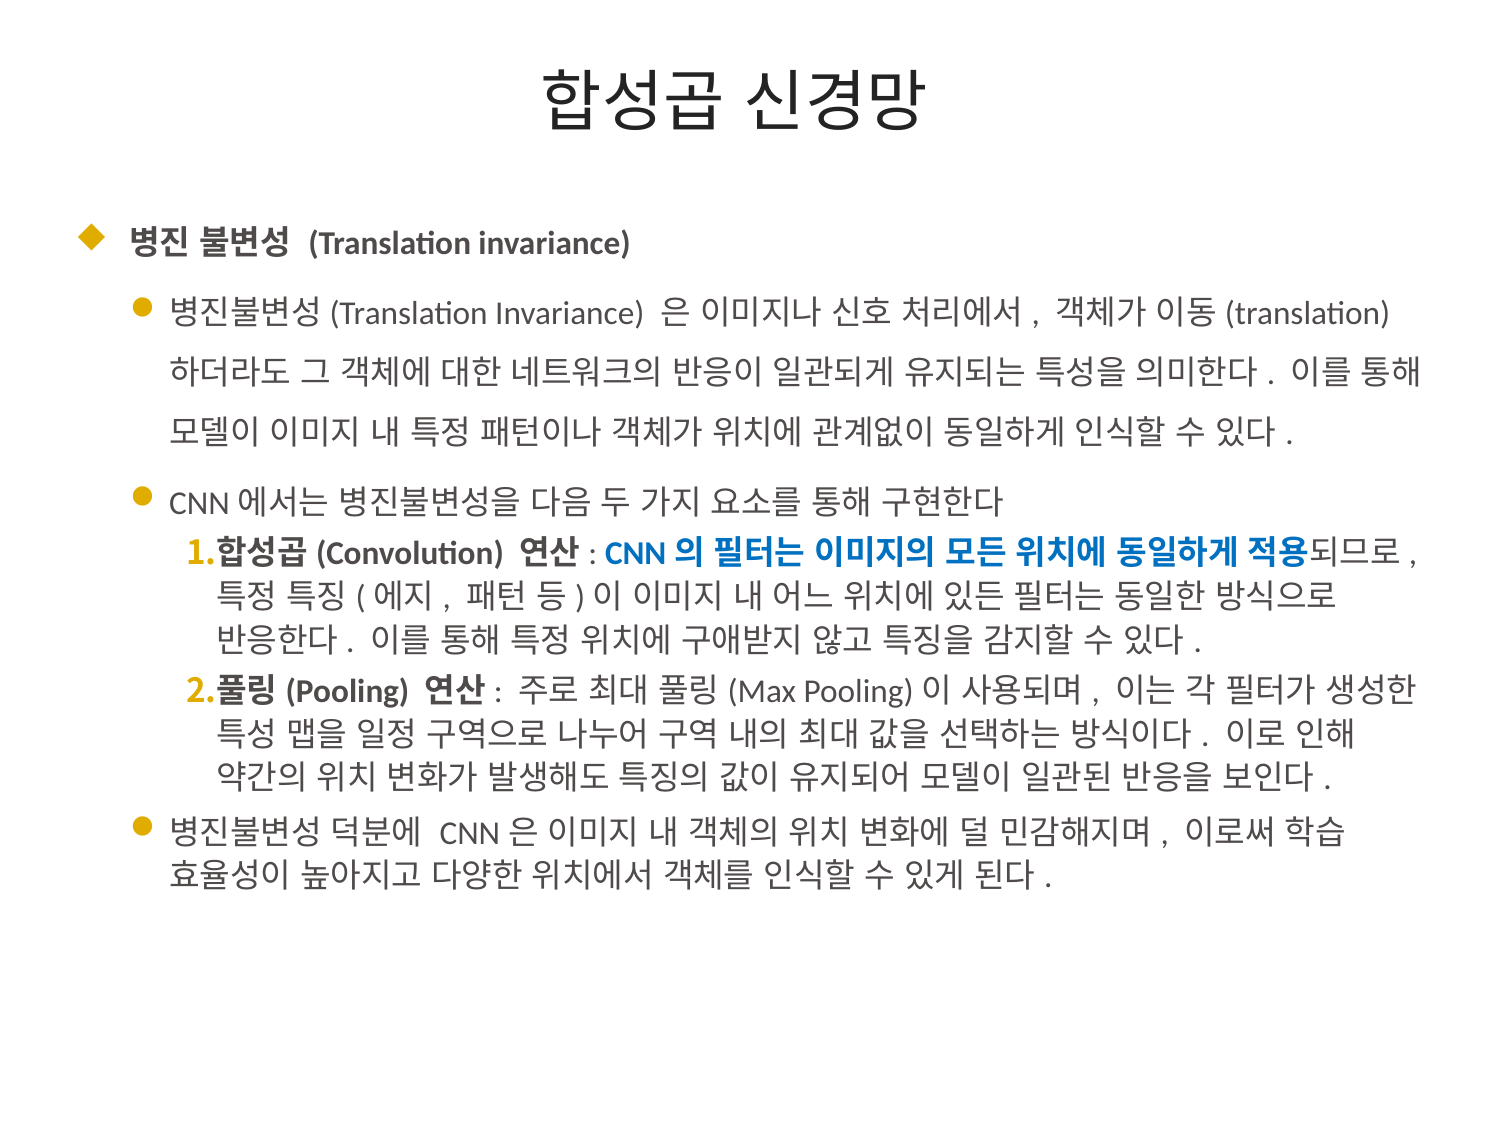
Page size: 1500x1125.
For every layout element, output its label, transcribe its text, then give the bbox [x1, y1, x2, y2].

title 합성곱 신경망 [525, 42, 1043, 146]
list 병진 불변성 (Translation invariance) 병진불변성(Translation Invariance) 은 이미지나 신호 처리에서, 객체가 이동(translation)하더라도 그 객체에 대한 네트워크의 반응이 일관되게 유지되는 특성을 의미한다. 이를 통해 모델이 이미지 내 특정 패턴이나 객체가 위치에 관계없이 동일하게 인식할 수 있다. CNN에서는 병진불변성을 다음 두 가지 요소를 통해 구현한다 합성곱(Convolution) 연산: CNN의 필터는 이미지의 모든 위치에 동일하게 적용되므로, 특정 특징(에지, 패턴 등)이 이미지 내 어느 위치에 있든 필터는 동일한 방식으로 반응한다. 이를 통해 특정 위치에 구애받지 않고 특징을 감지할 수 있다. 풀링(Pooling) 연산: 주로 최대 풀링(Max Pooling)이 사용되며, 이는 각 필터가 생성한 특성 맵을 일정 구역으로 나누어 구역 내의 최대 값을 선택하는 방식이다. 이로 인해 약간의 위치 변화가 발생해도 특징의 값이 유지되어 모델이 일관된 반응을 보인다. 병진불변성 덕분에 CNN은 이미지 내 객체의 위치 변화에 덜 민감해지며, 이로써 학습 효율성이 높아지고 다양한 위치에서 객체를 인식할 수 있게 된다. [60, 193, 1450, 1102]
